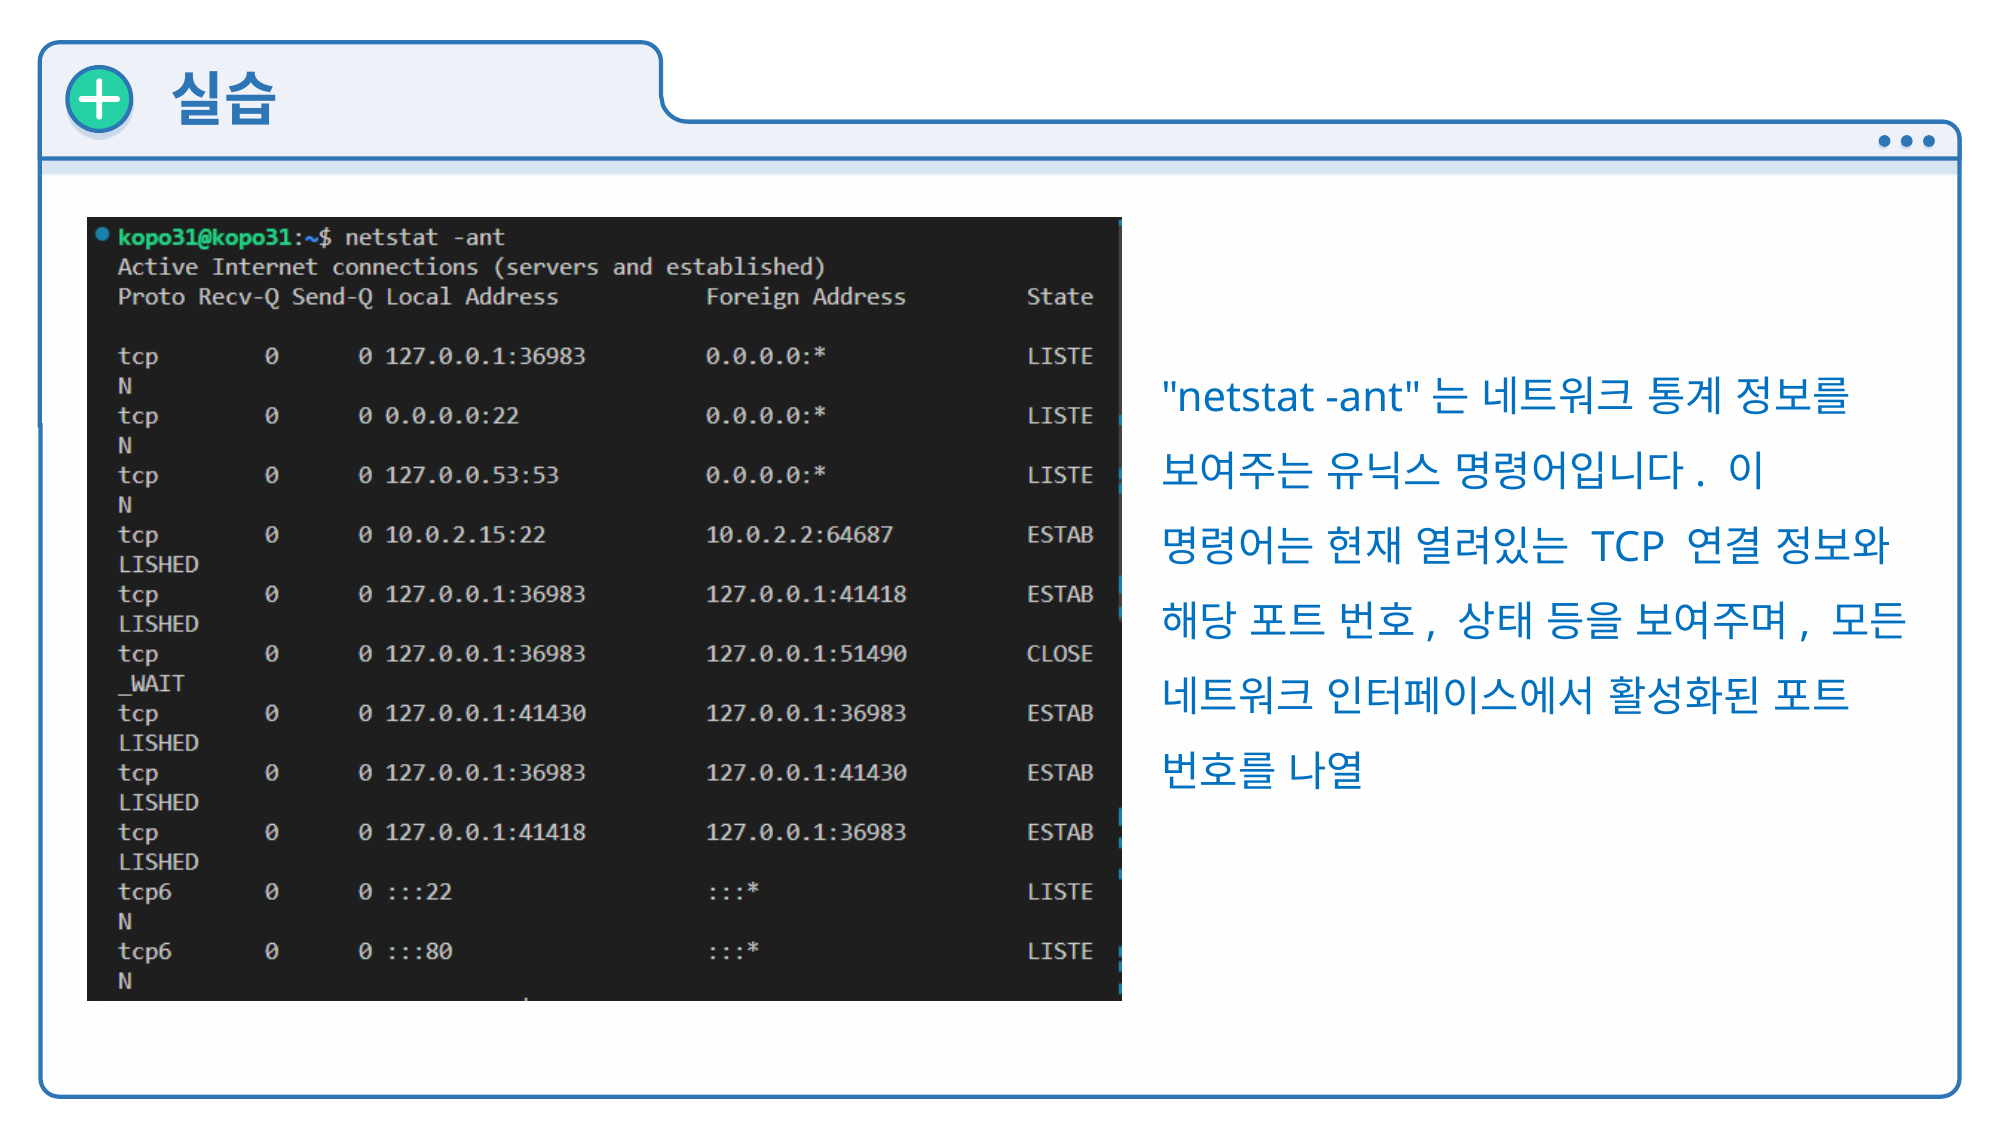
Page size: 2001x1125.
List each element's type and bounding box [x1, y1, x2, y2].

text_box [39, 42, 1960, 1097]
text_box [67, 67, 132, 131]
picture [87, 217, 1122, 1001]
